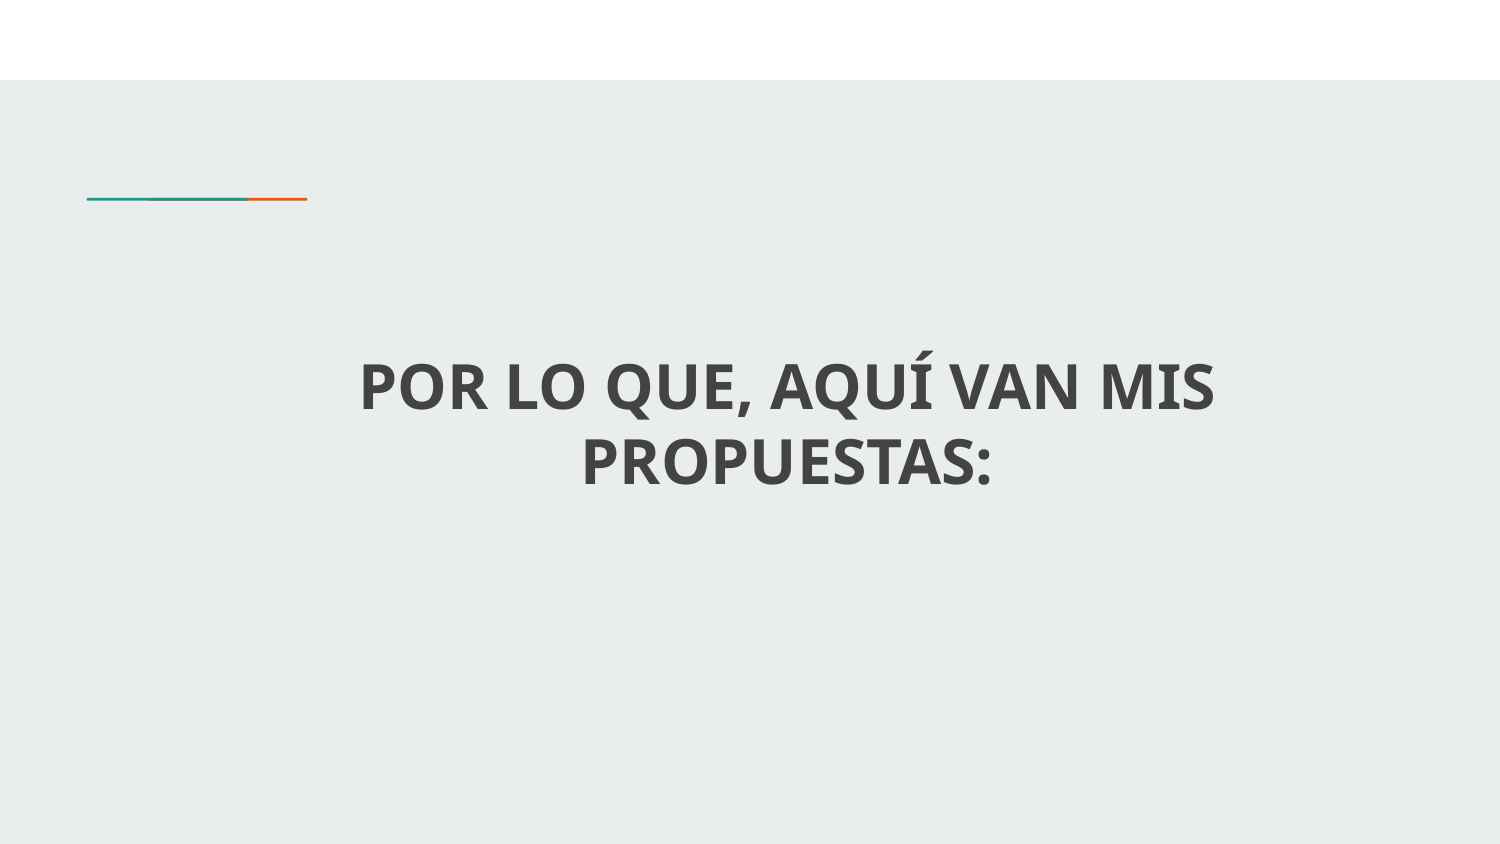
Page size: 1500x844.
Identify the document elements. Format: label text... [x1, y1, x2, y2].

text_box POR LO QUE, AQUÍ VAN MIS PROPUESTAS: [247, 376, 1328, 468]
